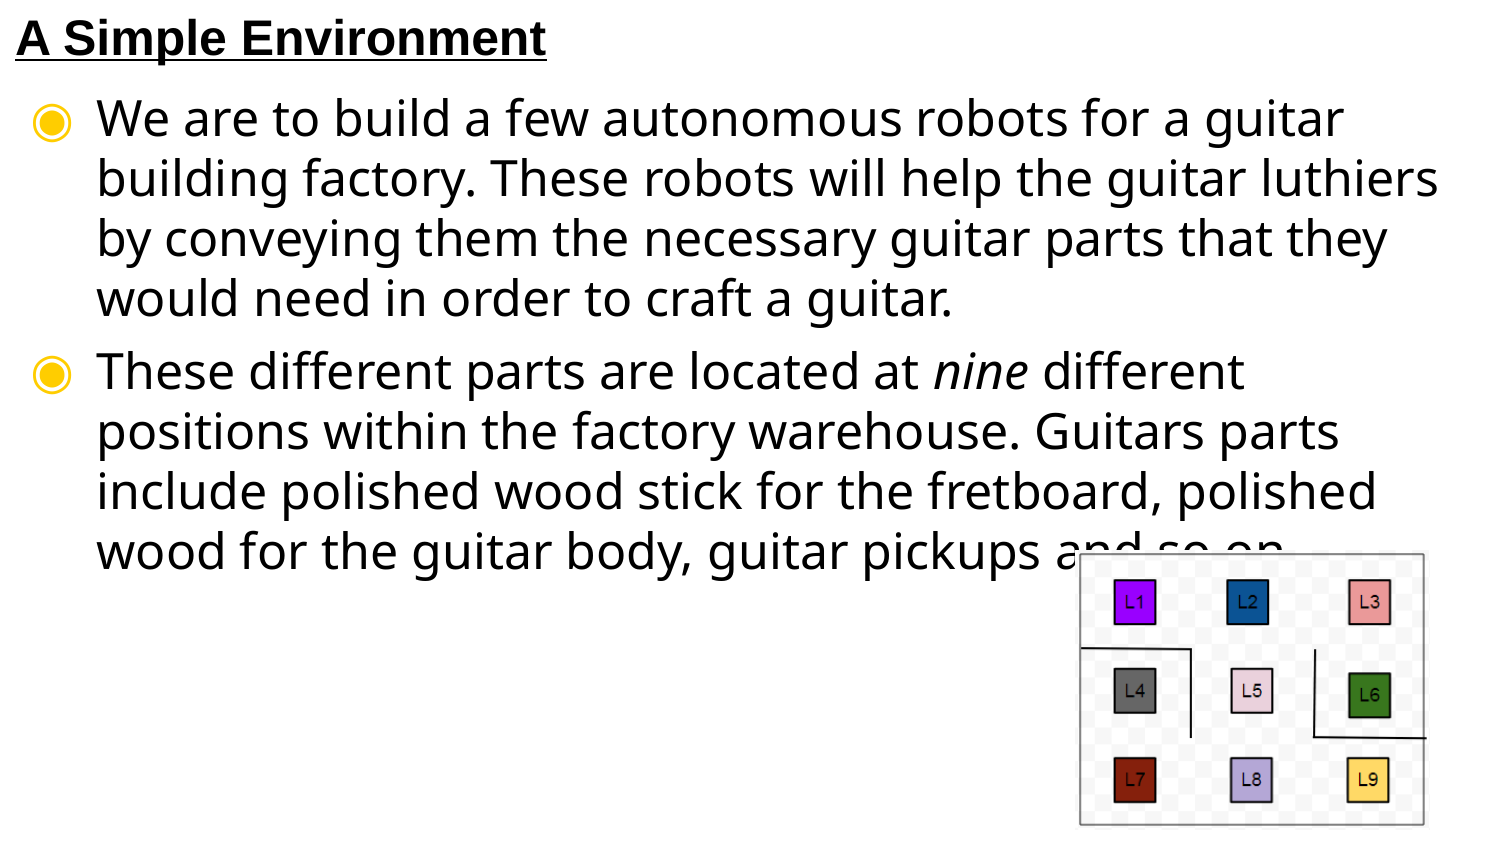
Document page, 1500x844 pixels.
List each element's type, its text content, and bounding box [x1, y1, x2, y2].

picture [1075, 550, 1430, 830]
text_box We are to build a few autonomous robots for a guitar building factory. These robots will help the guitar luthiers by conveying them the necessary guitar parts that they would need in order to craft a guitar. These different parts are located at nine different positions within the factory warehouse. Guitars parts include polished wood stick for the fretboard, polished wood for the guitar body, guitar pickups and so on. [15, 71, 1473, 733]
title A Simple Environment [0, 0, 1277, 72]
